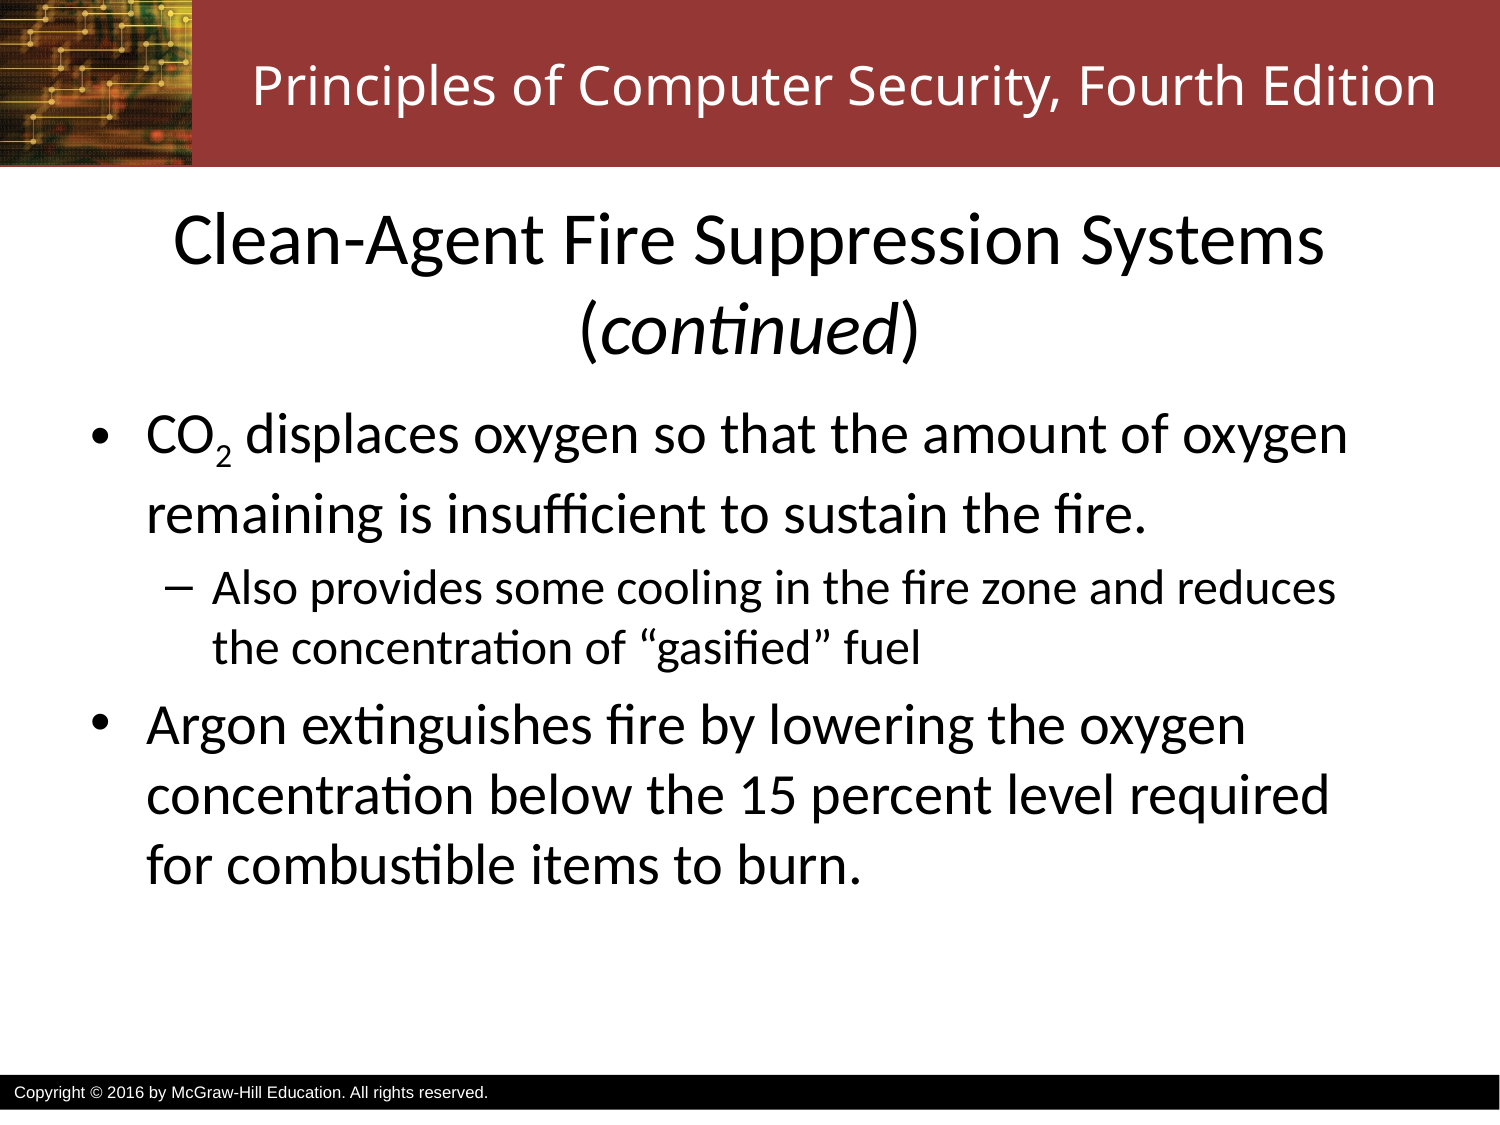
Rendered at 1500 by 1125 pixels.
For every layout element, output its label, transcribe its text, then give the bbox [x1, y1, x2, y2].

list CO2 displaces oxygen so that the amount of oxygen remaining is insufficient to sustain the fire. Also provides some cooling in the fire zone and reduces the concentration of “gasified” fuel Argon extinguishes fire by lowering the oxygen concentration below the 15 percent level required for combustible items to burn. [75, 387, 1425, 1005]
picture [0, 0, 192, 165]
title Clean-Agent Fire Suppression Systems (continued) [75, 181, 1425, 375]
